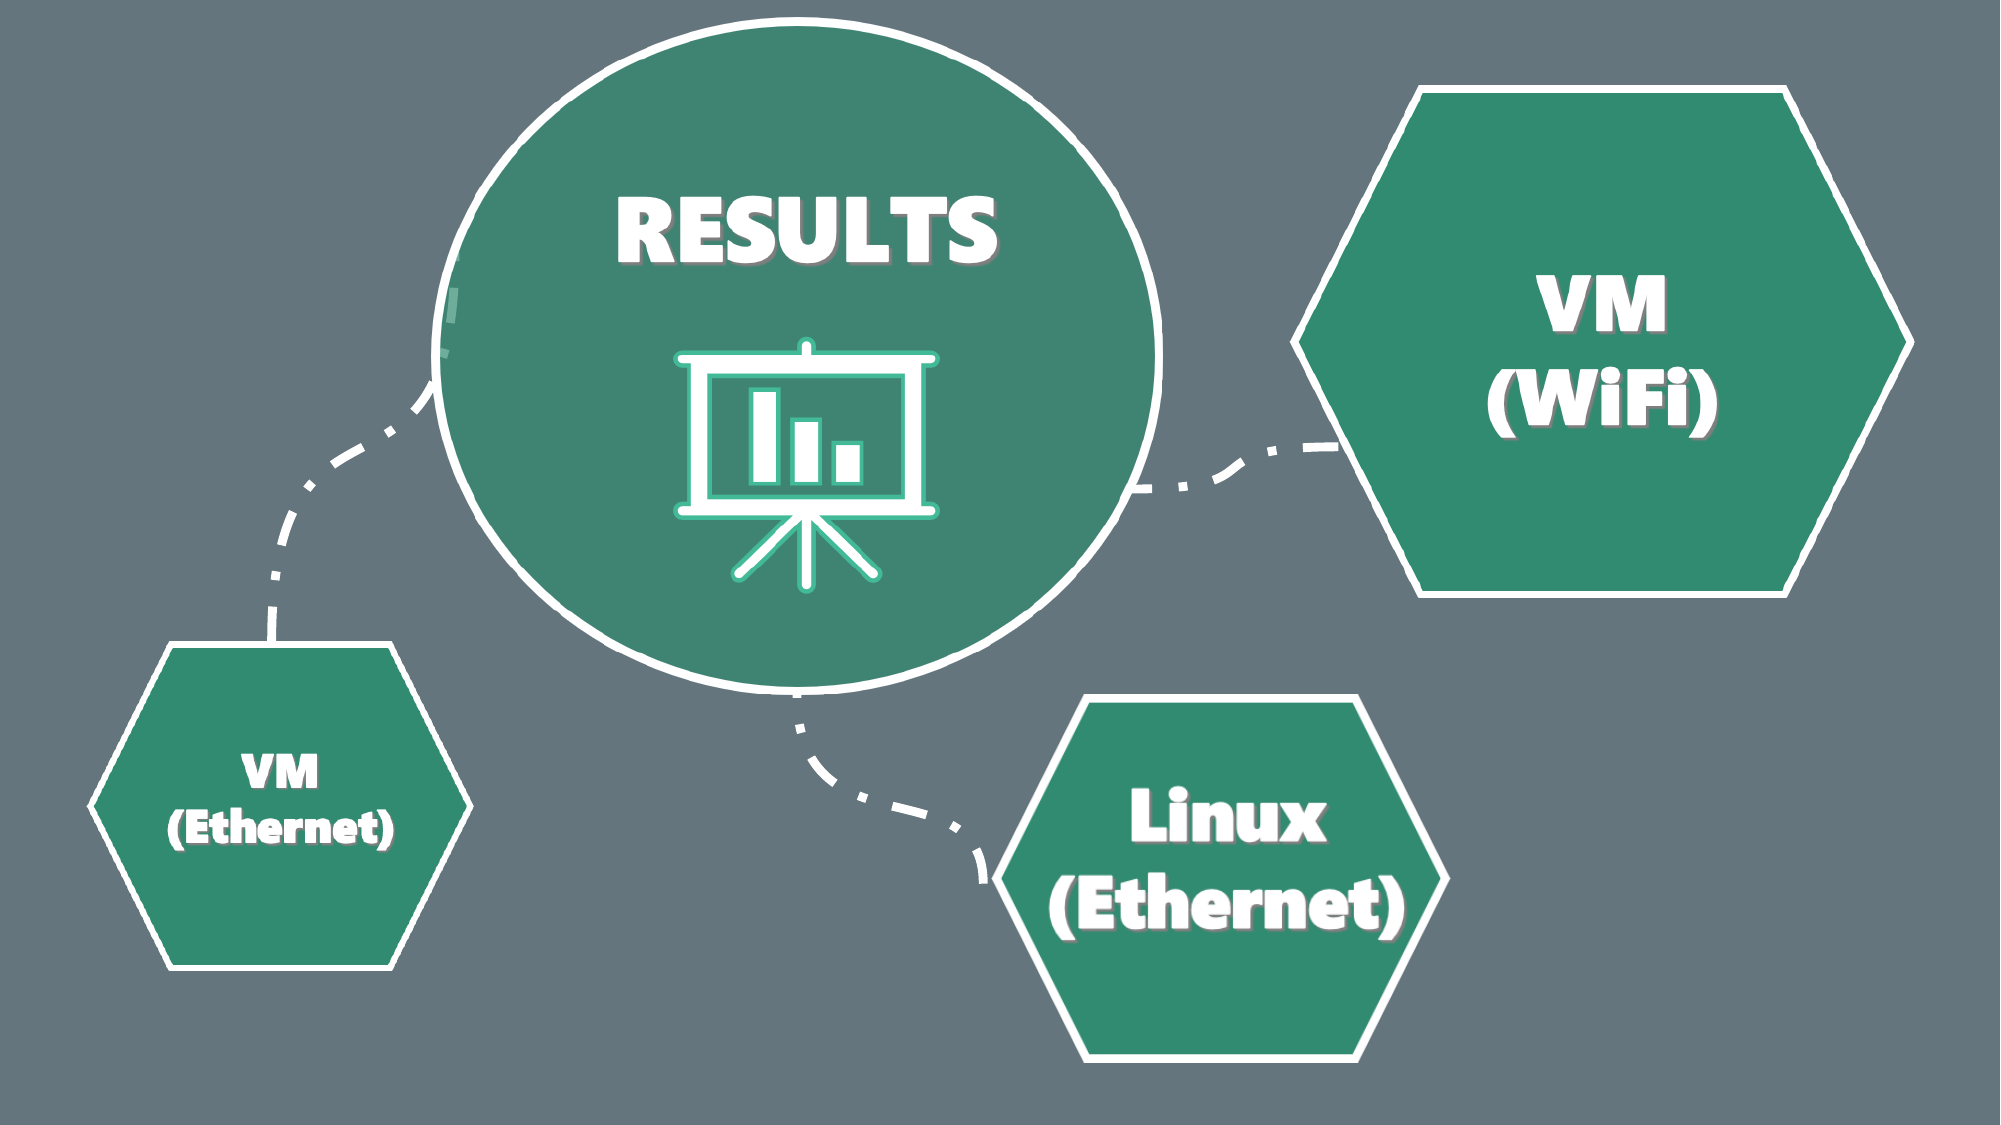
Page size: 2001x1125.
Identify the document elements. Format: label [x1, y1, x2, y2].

text_box [168, 355, 559, 539]
text_box [795, 695, 985, 883]
picture [86, 17, 1451, 1063]
text_box [1129, 446, 1339, 490]
picture [1289, 85, 1915, 598]
